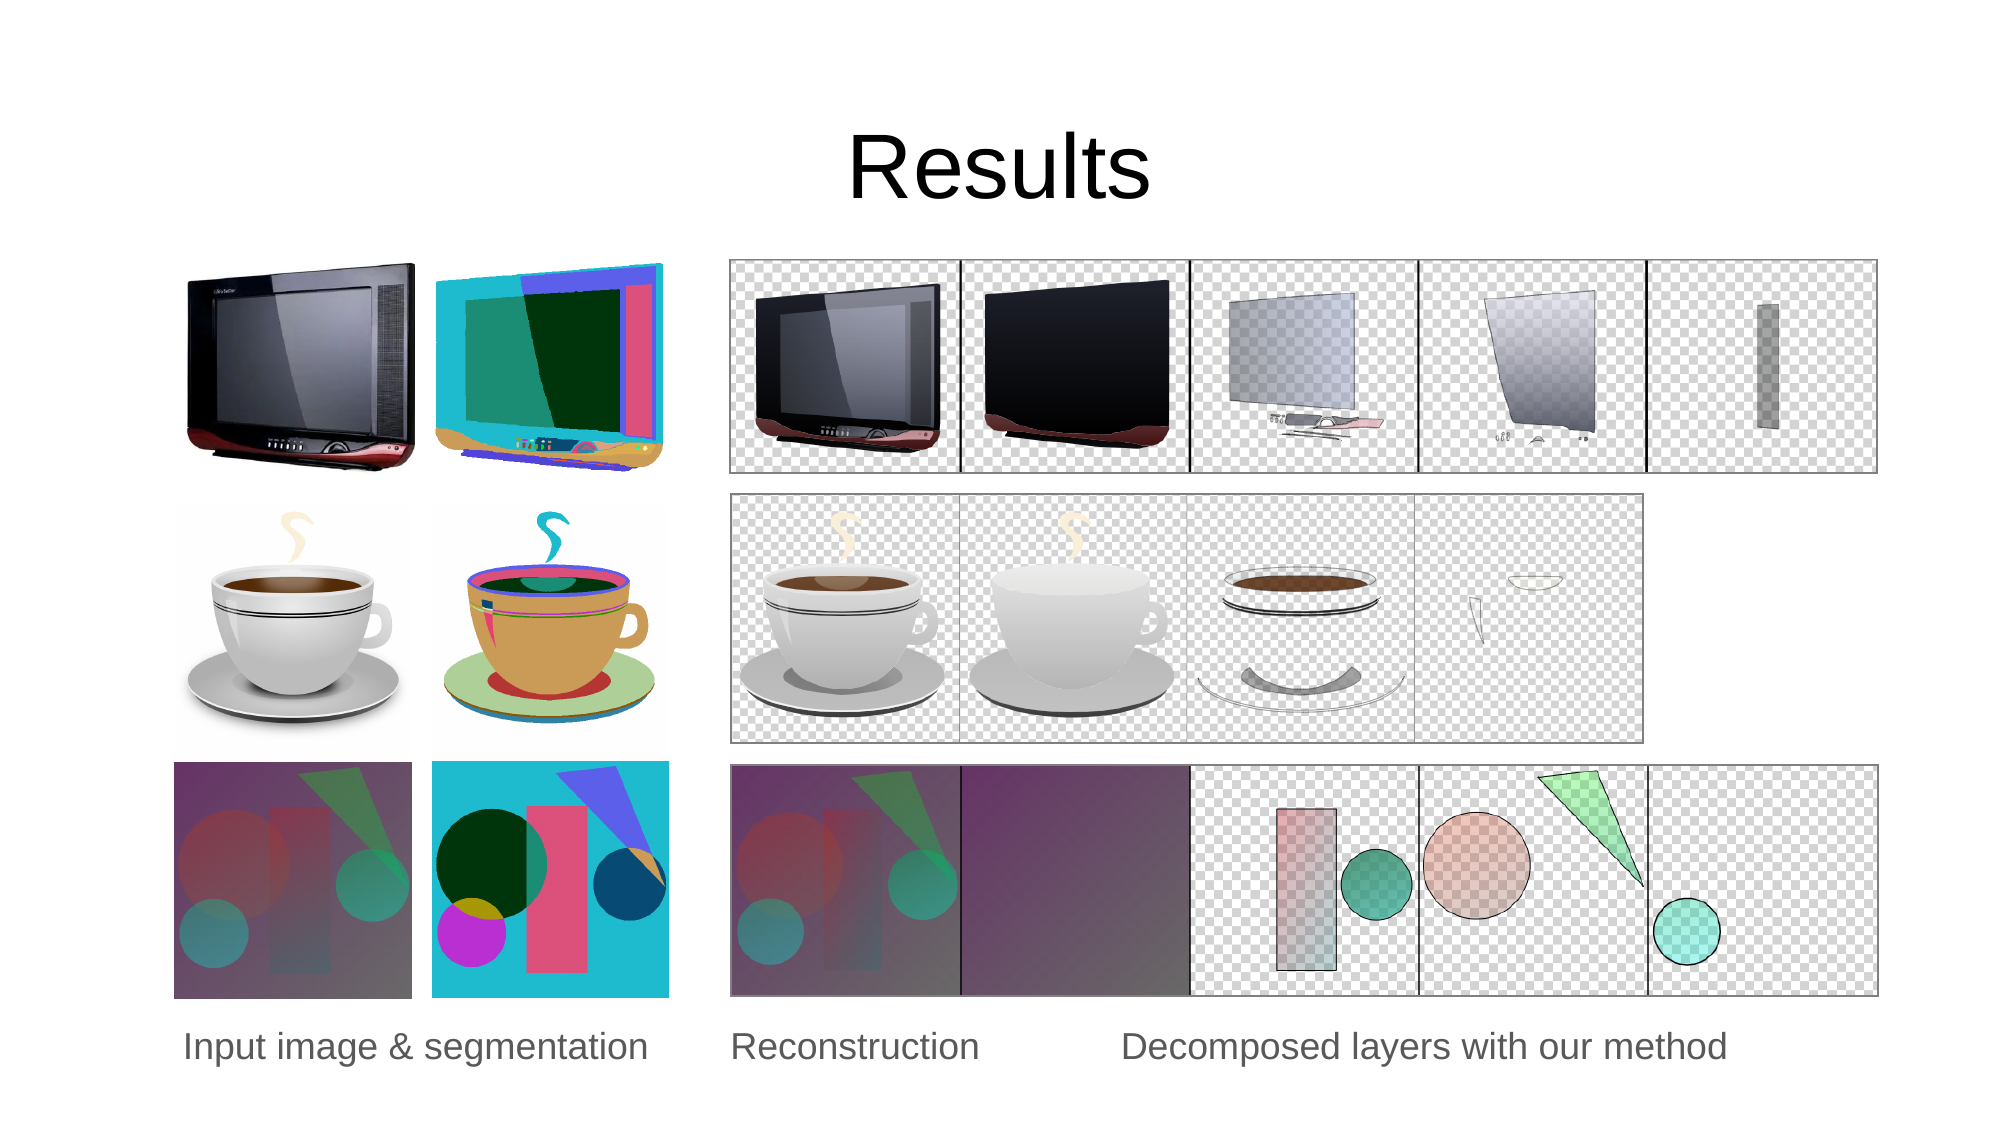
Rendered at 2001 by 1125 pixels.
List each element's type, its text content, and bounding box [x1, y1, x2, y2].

picture [728, 492, 1646, 746]
text_box Input image & segmentation [166, 1015, 666, 1075]
text_box Decomposed layers with our method [1000, 1015, 1881, 1075]
title Results [137, 59, 1863, 278]
picture [174, 762, 412, 1000]
picture [165, 235, 698, 495]
picture [432, 761, 669, 998]
picture [176, 505, 410, 759]
picture [432, 505, 666, 759]
picture [728, 761, 1881, 1000]
picture [728, 255, 1881, 475]
text_box Reconstruction [711, 1015, 1000, 1075]
